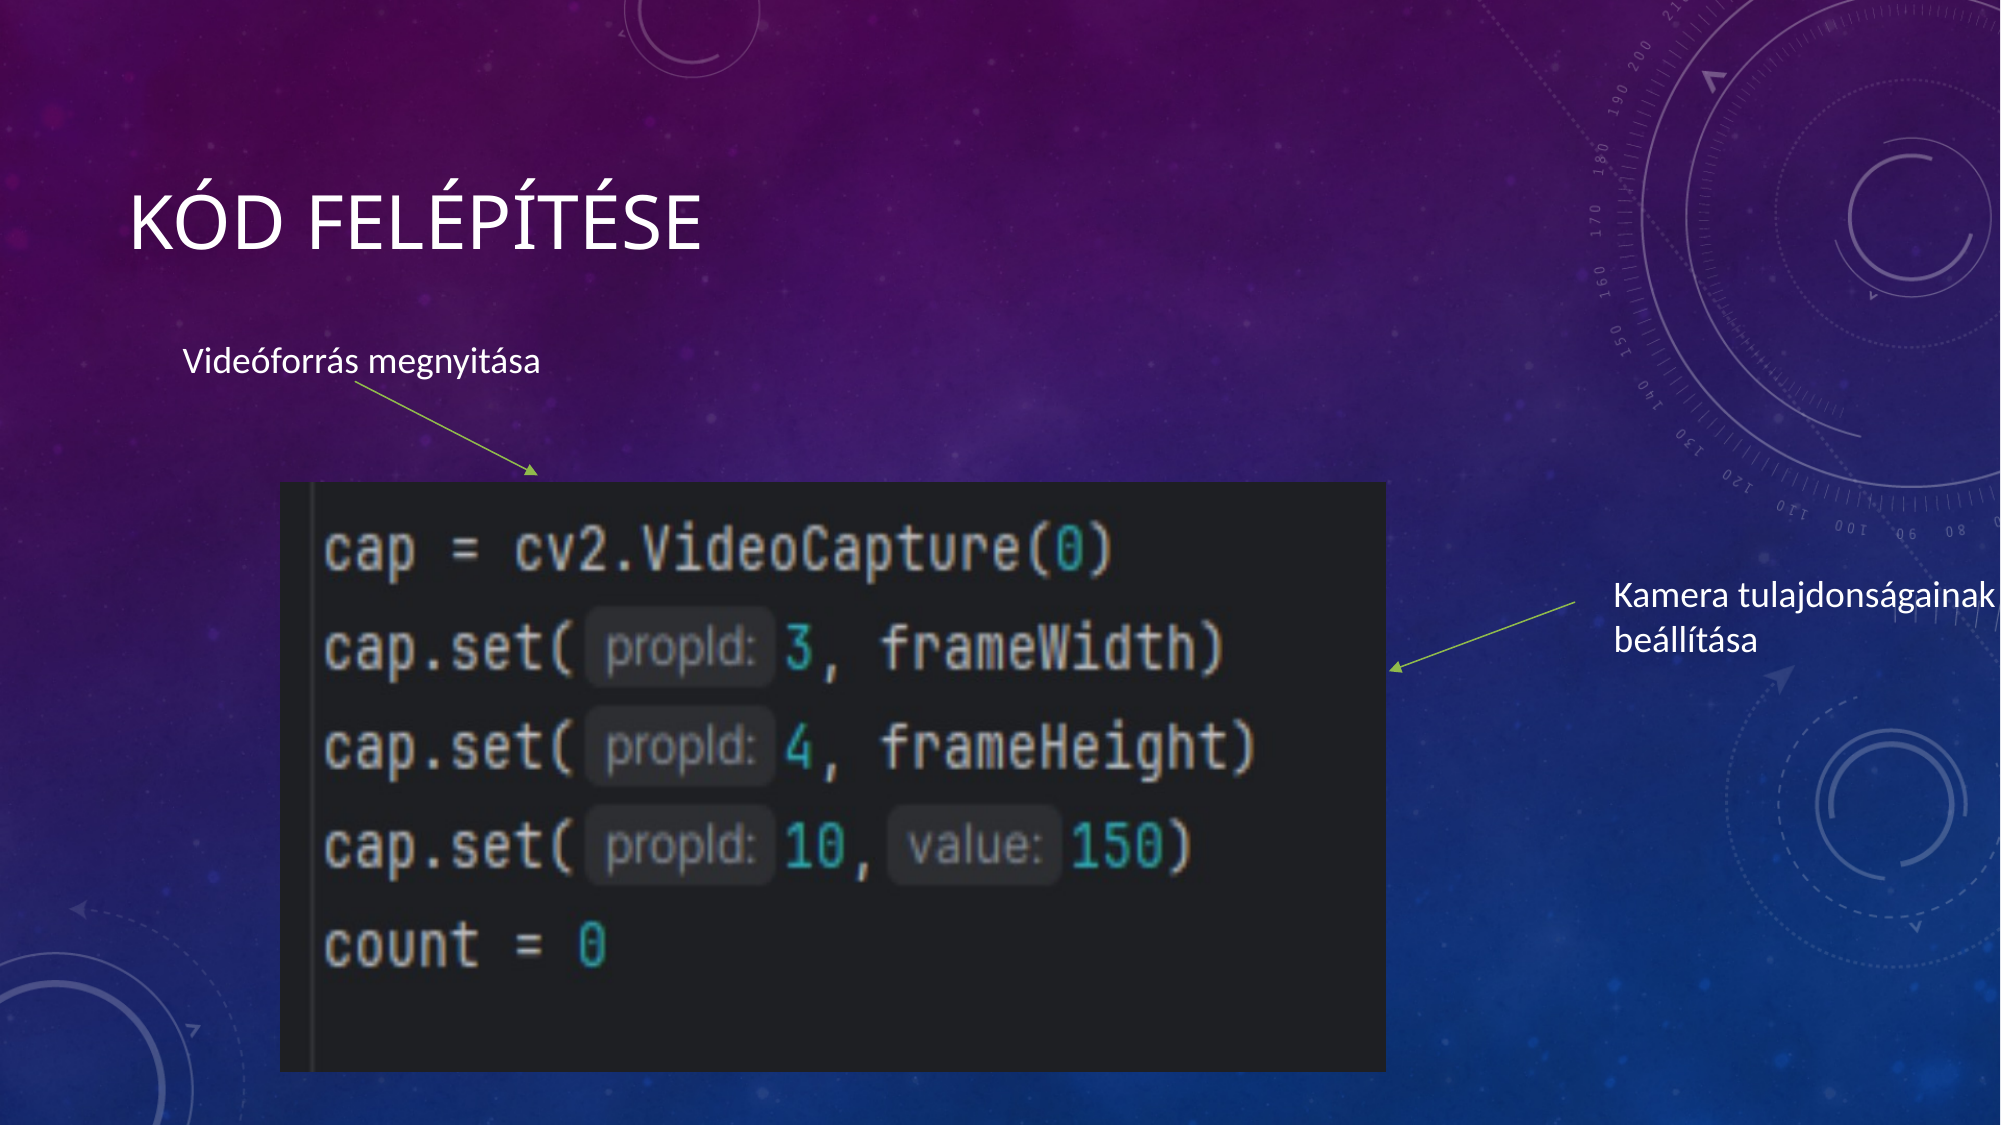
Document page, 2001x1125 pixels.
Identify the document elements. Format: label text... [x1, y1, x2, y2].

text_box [355, 381, 539, 476]
text_box Videóforrás megnyitása [167, 328, 618, 389]
text_box Kamera tulajdonságainak beállítása [1598, 562, 2000, 668]
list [280, 482, 1387, 1073]
picture [0, 0, 2001, 1125]
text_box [1392, 601, 1575, 672]
title Kód felépítése [112, 99, 1775, 339]
